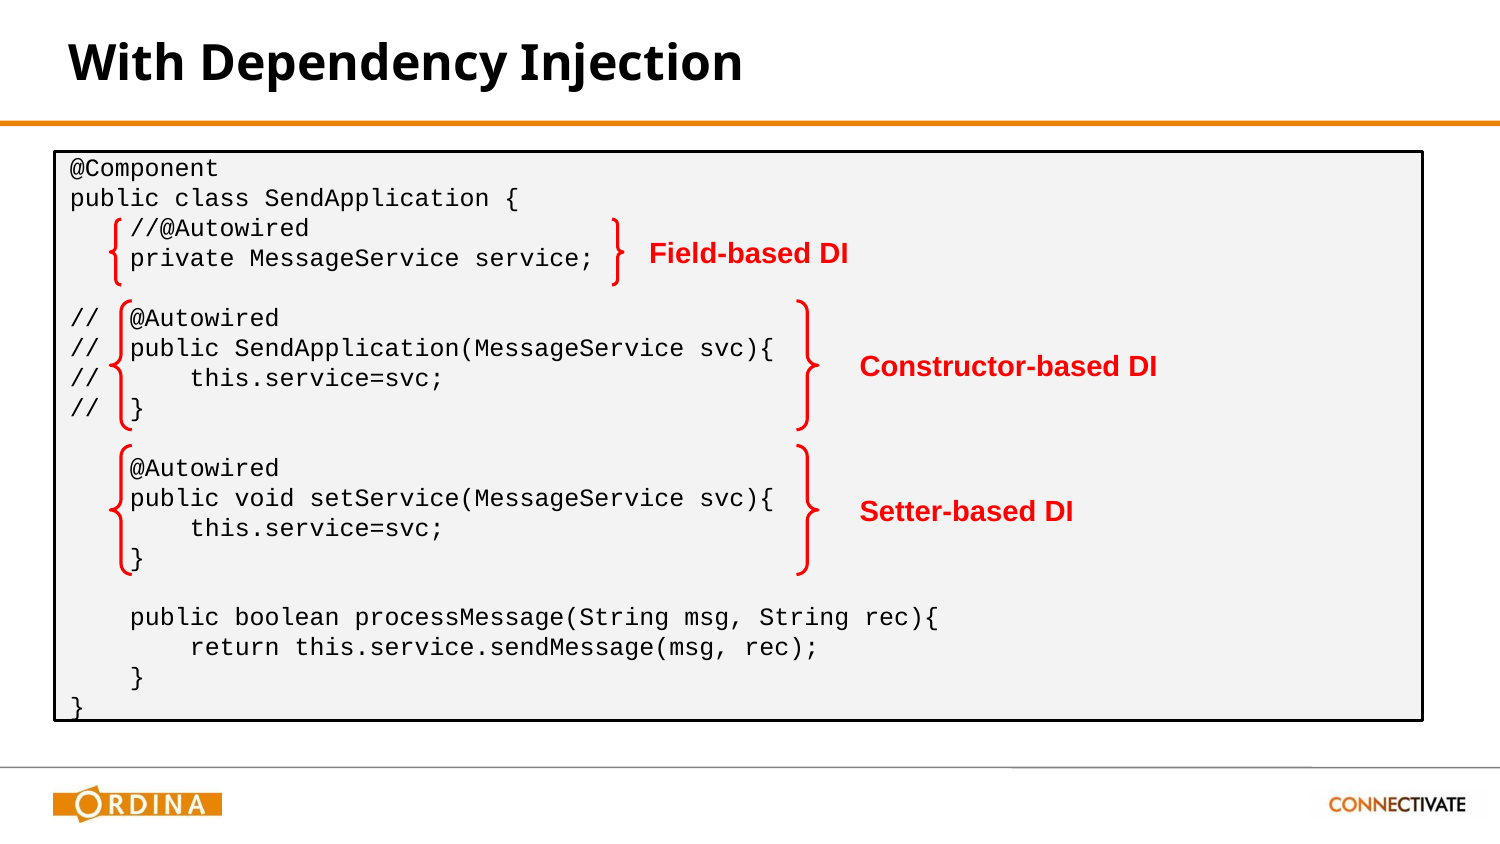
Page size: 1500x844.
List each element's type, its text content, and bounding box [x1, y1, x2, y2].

picture [1310, 790, 1486, 819]
text_box @Component public class SendApplication { //@Autowired private MessageService service; // @Autowired // public SendApplication(MessageService svc){ // this.service=svc; // } @Autowired public void setService(MessageService svc){ this.service=svc; } public boolean processMessage(String msg, String rec){ return this.service.sendMessage(msg, rec); } } [54, 151, 1423, 721]
text_box [110, 300, 818, 430]
title With Dependency Injection [53, 0, 1459, 121]
text_box [110, 445, 818, 575]
text_box Setter-based DI [844, 476, 1253, 543]
picture [53, 785, 222, 823]
text_box [110, 219, 624, 286]
text_box Constructor-based DI [844, 332, 1253, 399]
text_box Field-based DI [634, 219, 910, 285]
